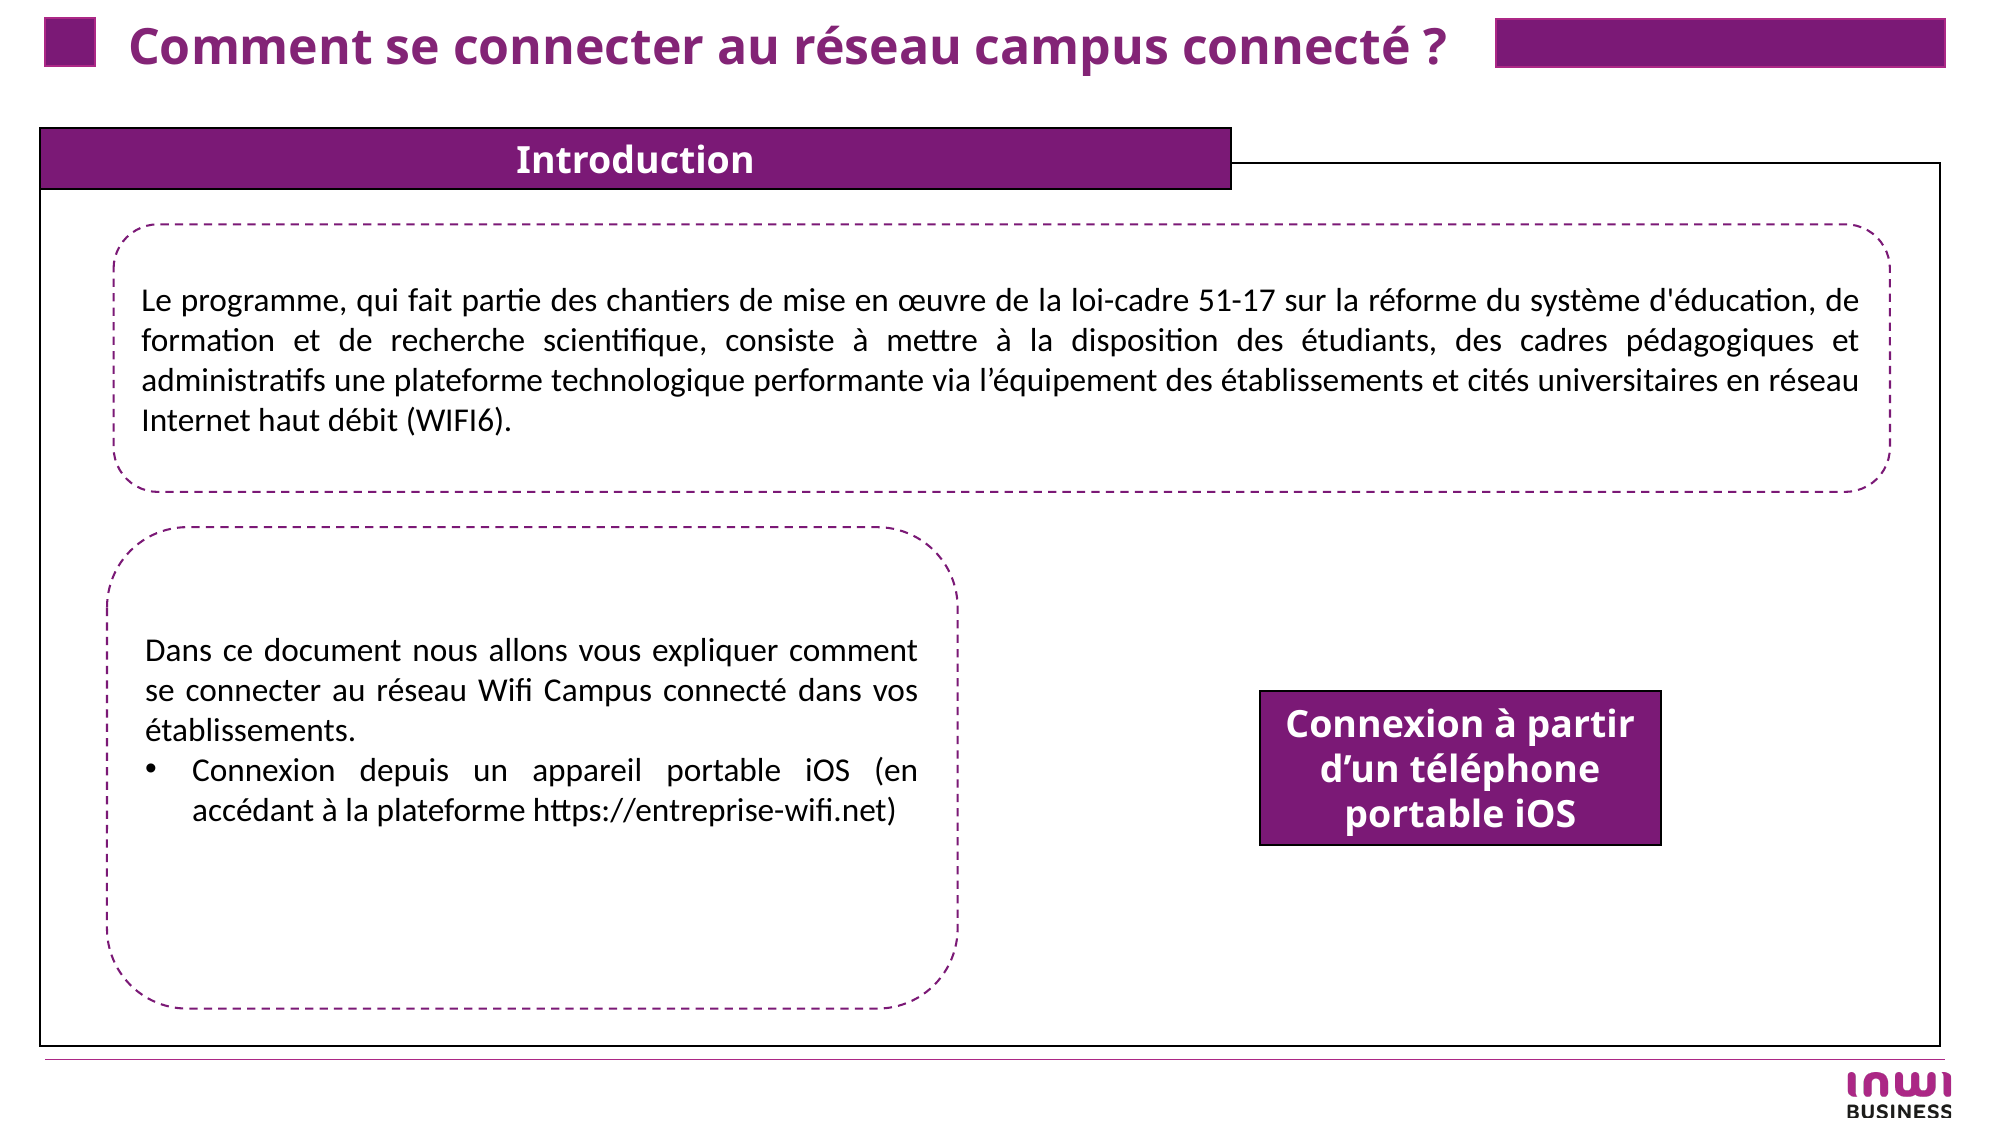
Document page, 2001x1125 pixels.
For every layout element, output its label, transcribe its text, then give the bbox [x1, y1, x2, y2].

picture [1847, 1072, 1952, 1118]
text_box Connexion à partir d’un téléphone portable iOS [1259, 690, 1662, 846]
text_box Introduction [39, 127, 1232, 190]
text_box Le programme, qui fait partie des chantiers de mise en œuvre de la loi-cadre 51-17 sur la réforme du système d'éducation, de formation et de recherche scientifique, consiste à mettre à la disposition des étudiants, des cadres pédagogiques et administratifs une plateforme technologique performante via l’équipement des établissements et cités universitaires en réseau Internet haut débit (WIFI6). [112, 223, 1892, 493]
text_box [1495, 18, 1946, 68]
text_box Dans ce document nous allons vous expliquer comment se connecter au réseau Wifi Campus connecté dans vos établissements. Connexion depuis un appareil portable iOS (en accédant à la plateforme https://entreprise-wifi.net) [105, 526, 959, 1010]
text_box Comment se connecter au réseau campus connecté ? [113, 6, 1634, 82]
text_box [44, 17, 96, 67]
text_box [39, 162, 1941, 1047]
